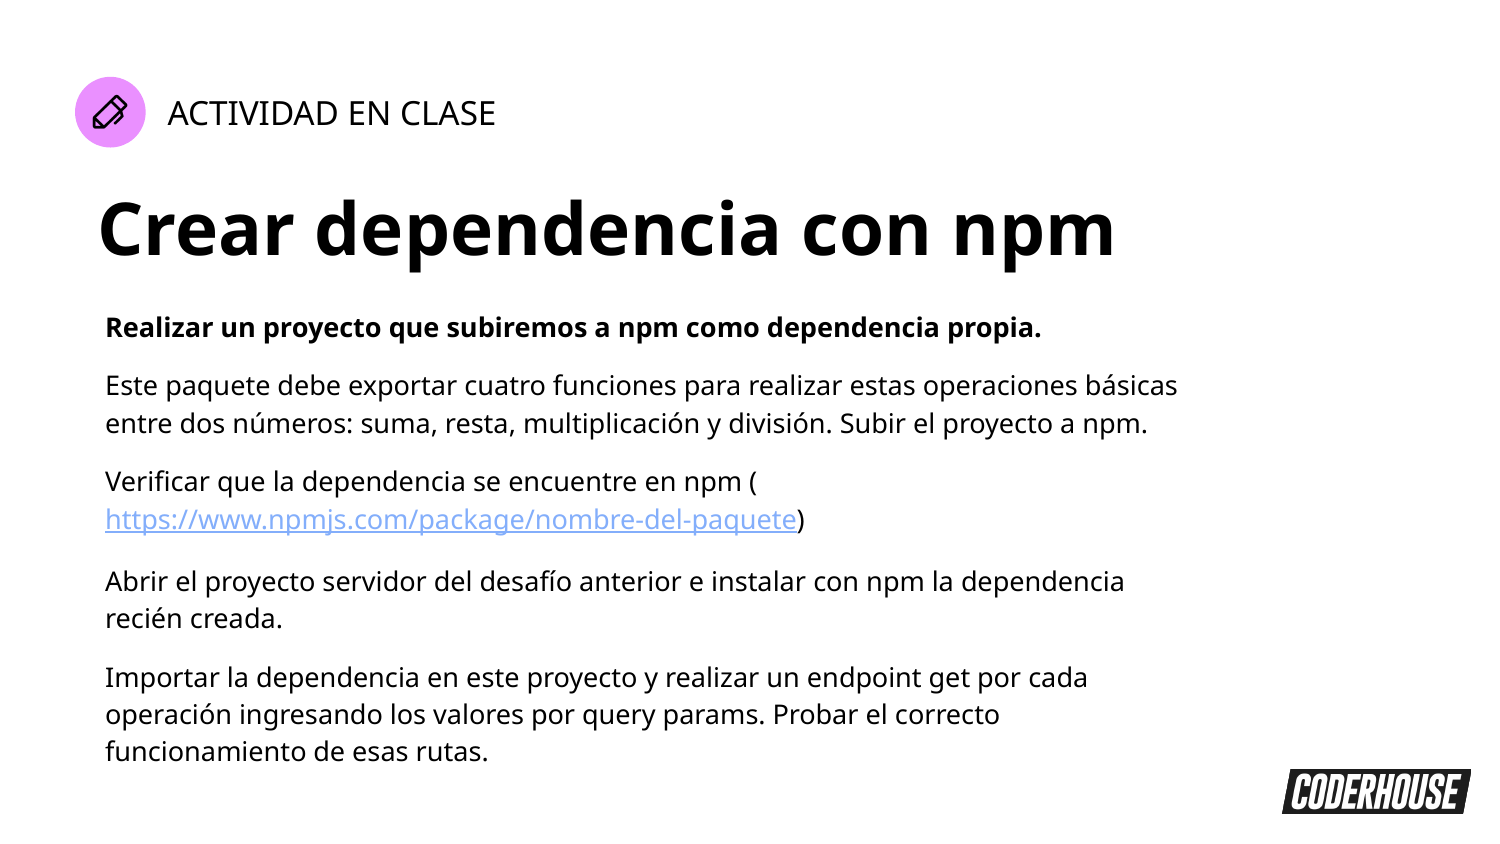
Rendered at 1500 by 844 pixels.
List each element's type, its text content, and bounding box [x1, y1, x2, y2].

text_box ACTIVIDAD EN CLASE [152, 76, 557, 147]
text_box Realizar un proyecto que subiremos a npm como dependencia propia. Este paquete debe exportar cuatro funciones para realizar estas operaciones básicas entre dos números: suma, resta, multiplicación y división. Subir el proyecto a npm. Verificar que la dependencia se encuentre en npm (https://www.npmjs.com/package/nombre-del-paquete) Abrir el proyecto servidor del desafío anterior e instalar con npm la dependencia recién creada. Importar la dependencia en este proyecto y realizar un endpoint get por cada operación ingresando los valores por query params. Probar el correcto funcionamiento de esas rutas. [90, 290, 1208, 783]
text_box Crear dependencia con npm [82, 177, 1162, 287]
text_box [74, 76, 146, 148]
picture [1281, 769, 1471, 814]
